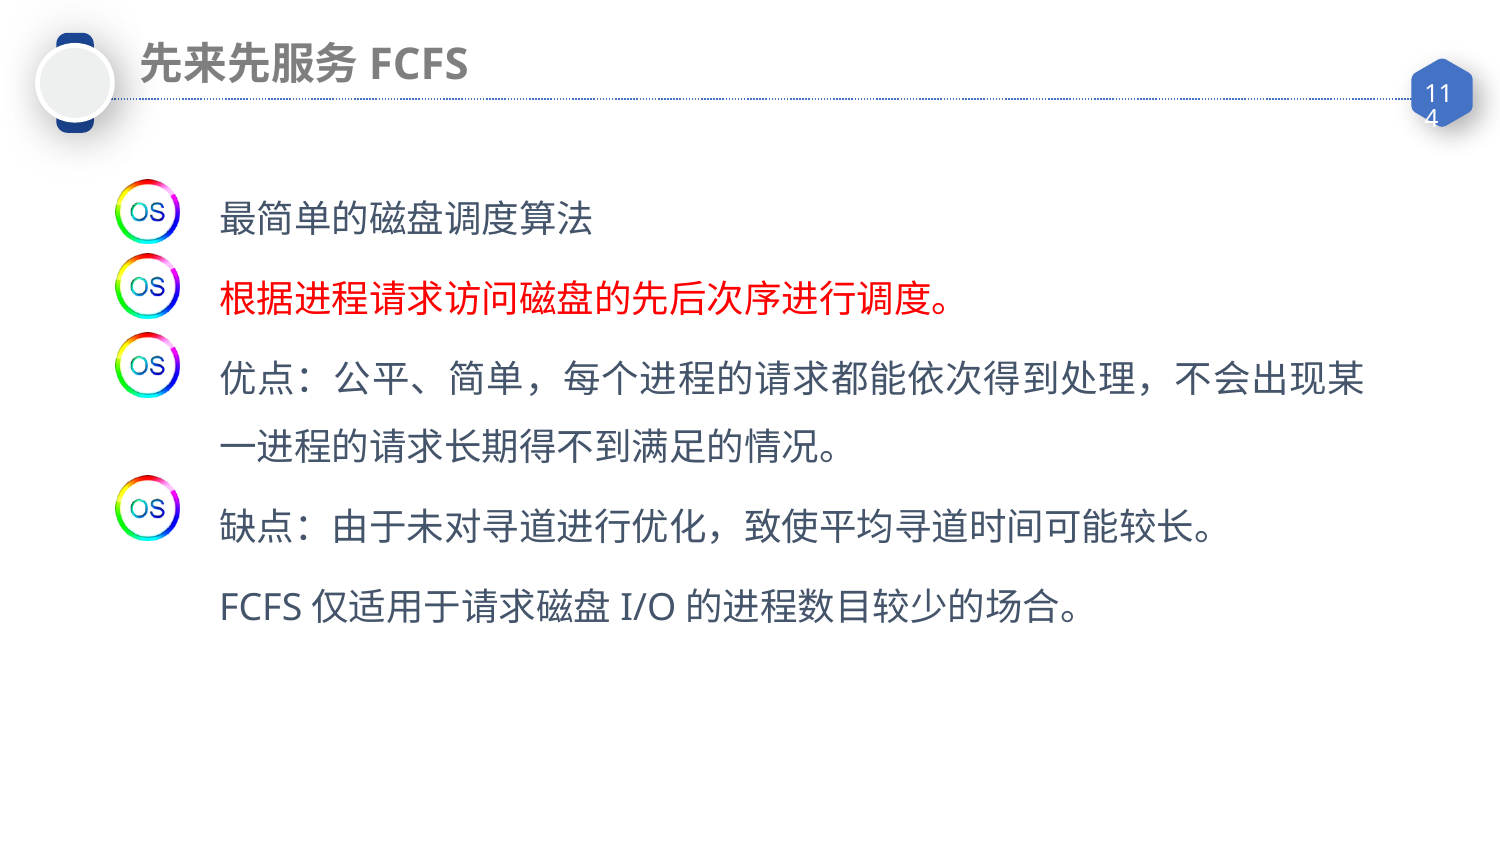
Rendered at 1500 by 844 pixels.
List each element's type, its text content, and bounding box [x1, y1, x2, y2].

picture [114, 475, 180, 541]
text_box 最简单的磁盘调度算法 根据进程请求访问磁盘的先后次序进行调度。 优点：公平、简单，每个进程的请求都能依次得到处理，不会出现某一进程的请求长期得不到满足的情况。 缺点：由于未对寻道进行优化，致使平均寻道时间可能较长。 FCFS仅适用于请求磁盘I/O的进程数目较少的场合。 [204, 165, 1381, 716]
text_box 先来先服务FCFS [124, 28, 990, 96]
picture [114, 179, 180, 244]
picture [114, 253, 180, 319]
picture [114, 332, 180, 398]
